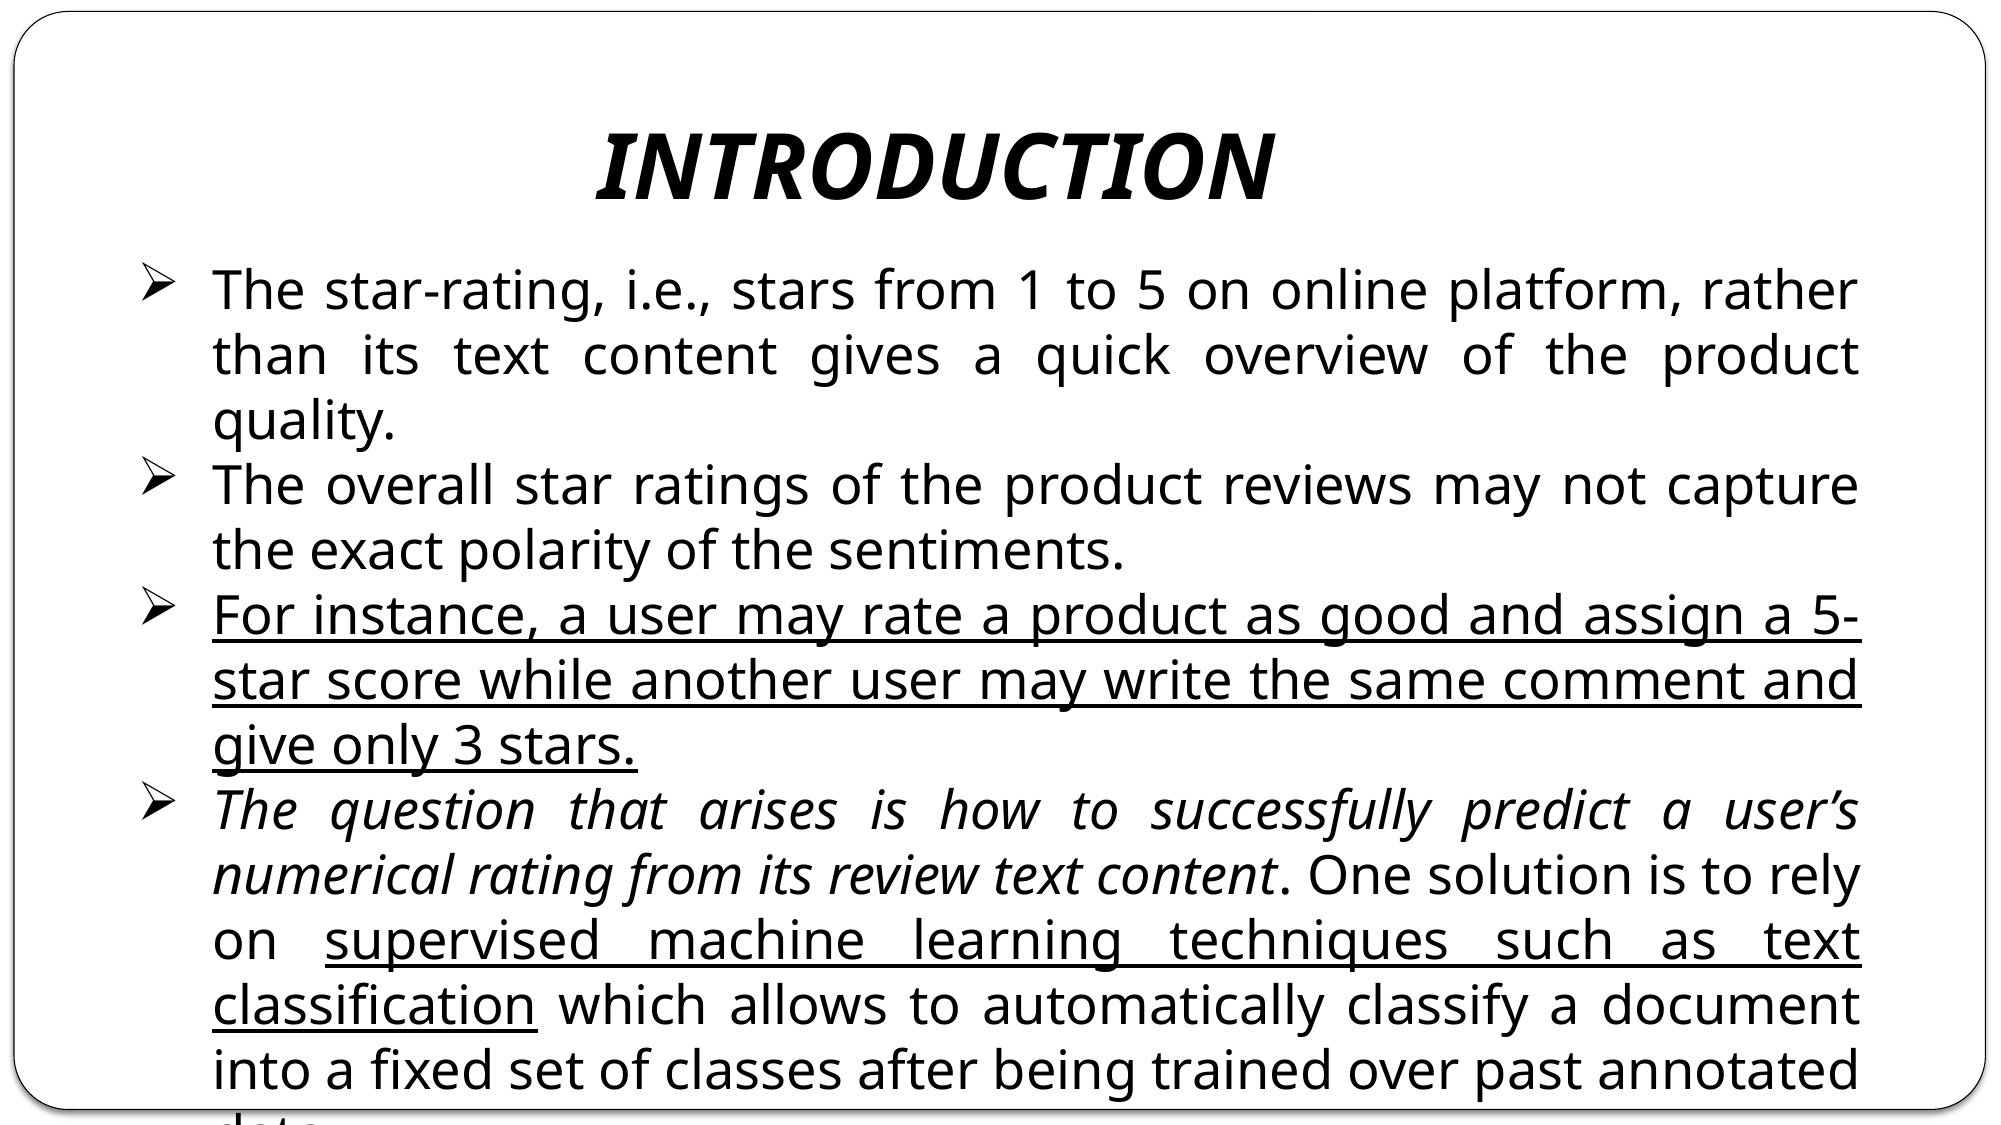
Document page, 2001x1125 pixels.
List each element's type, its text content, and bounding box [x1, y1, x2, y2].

text_box INTRODUCTION [403, 100, 1497, 226]
text_box The star-rating, i.e., stars from 1 to 5 on online platform, rather than its text content gives a quick overview of the product quality. The overall star ratings of the product reviews may not capture the exact polarity of the sentiments. For instance, a user may rate a product as good and assign a 5-star score while another user may write the same comment and give only 3 stars. The question that arises is how to successfully predict a user’s numerical rating from its review text content. One solution is to rely on supervised machine learning techniques such as text classification which allows to automatically classify a document into a fixed set of classes after being trained over past annotated data. [122, 248, 1878, 1125]
